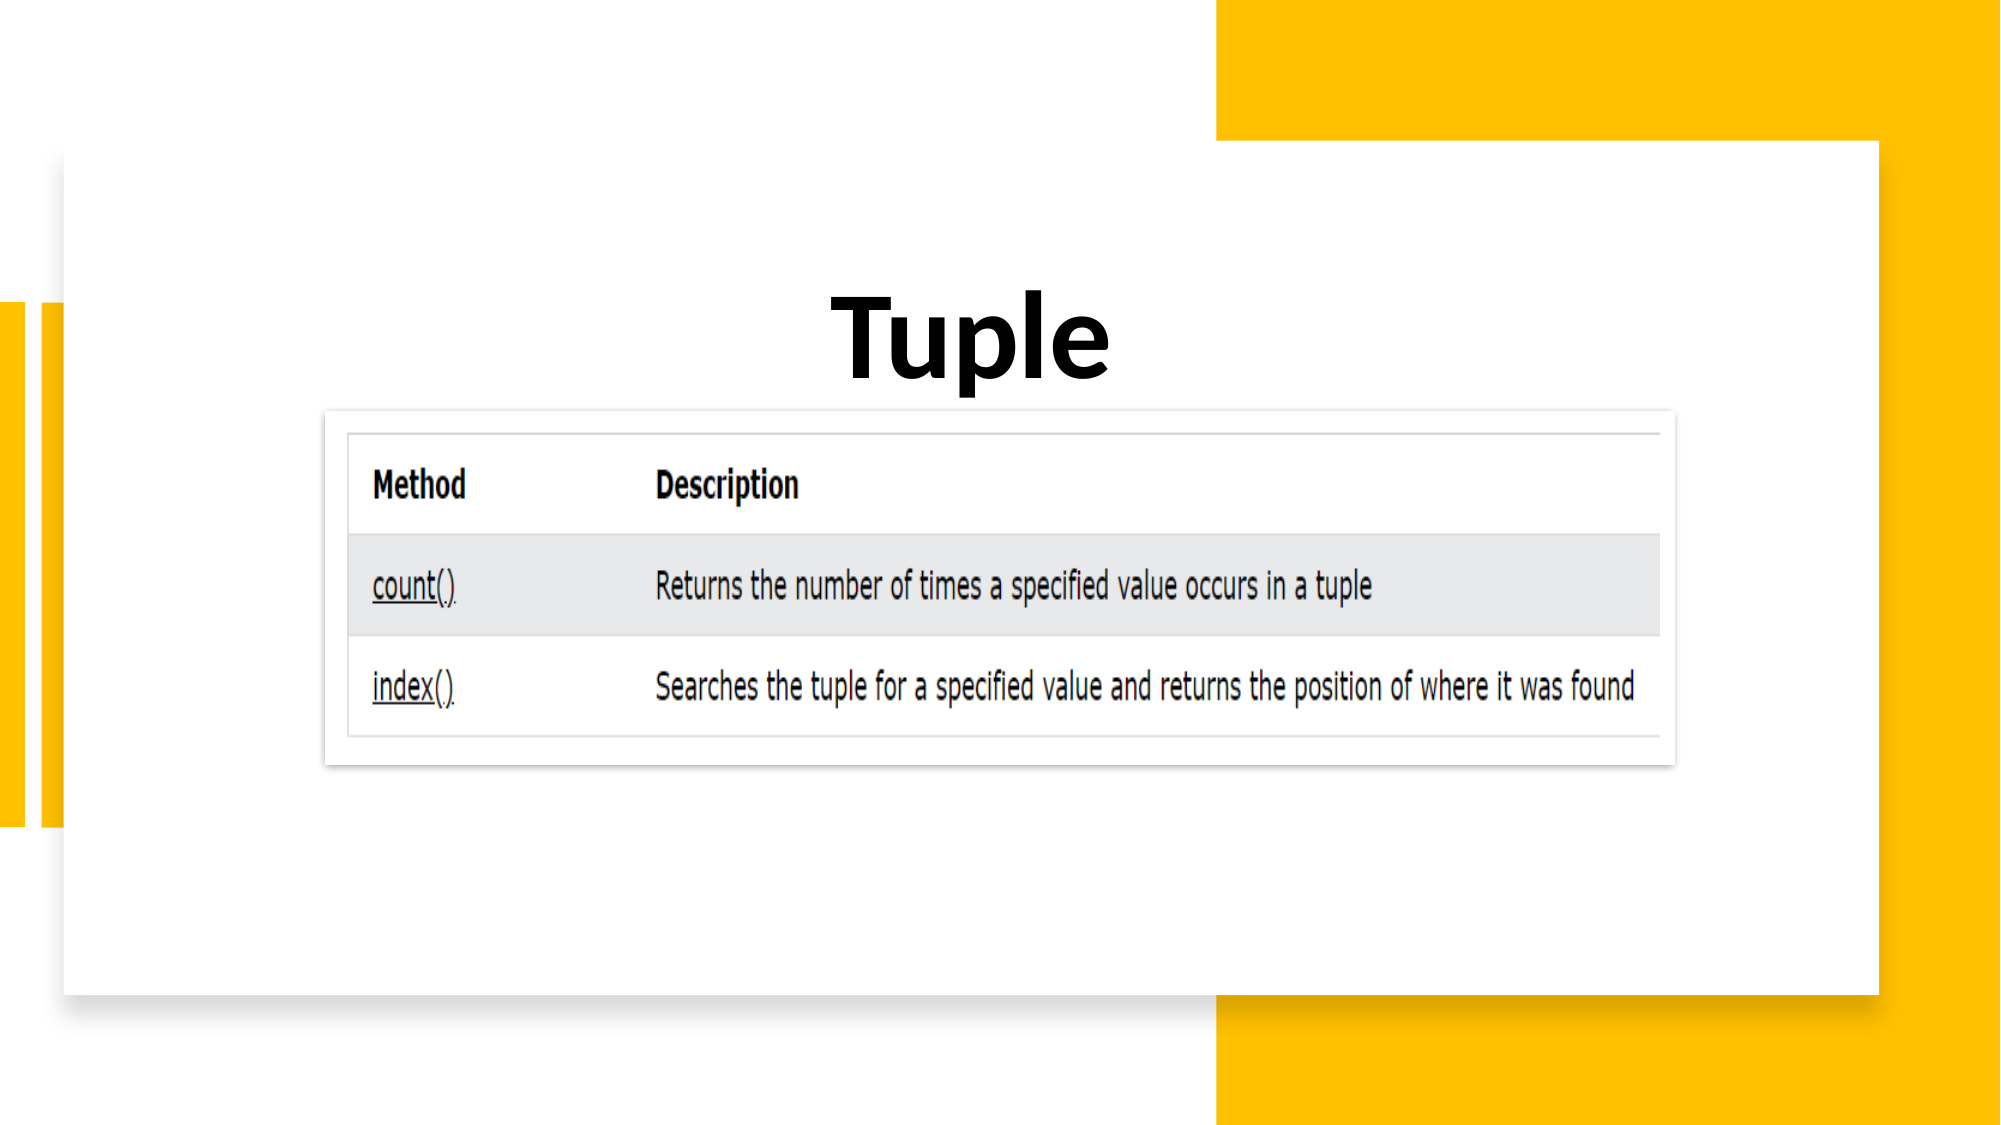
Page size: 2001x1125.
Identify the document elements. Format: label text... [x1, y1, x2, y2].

text_box [0, 0, 1215, 1125]
text_box [63, 140, 1880, 996]
picture [339, 425, 1661, 750]
text_box [0, 301, 26, 828]
text_box [41, 302, 53, 829]
text_box [1215, 0, 2000, 1125]
text_box Tuple [815, 246, 1128, 408]
